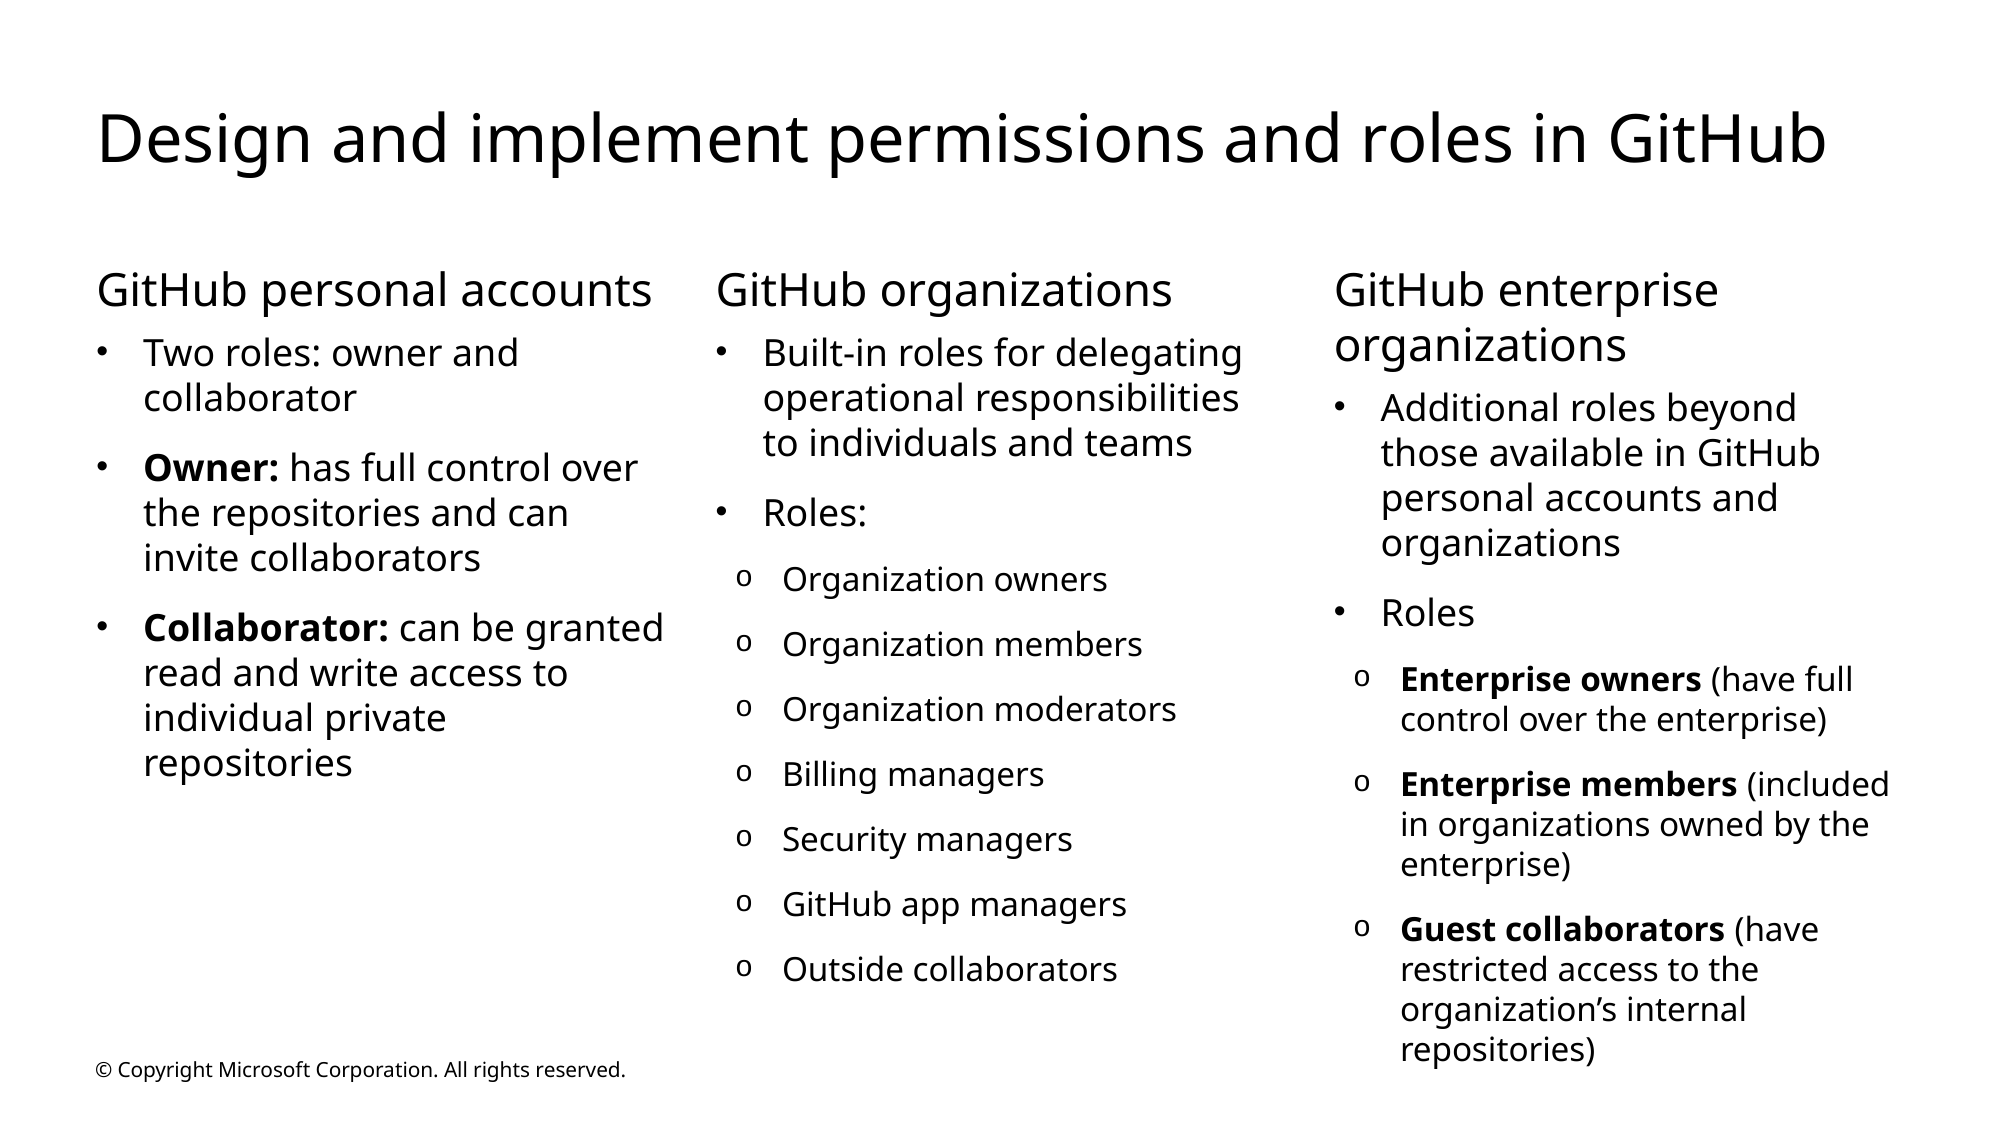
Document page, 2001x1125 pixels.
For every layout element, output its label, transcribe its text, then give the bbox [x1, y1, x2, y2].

list GitHub personal accounts Two roles: owner and collaborator Owner: has full control over the repositories and can invite collaborators Collaborator: can be granted read and write access to individual private repositories [96, 261, 667, 744]
list GitHub organizations Built-in roles for delegating operational responsibilities to individuals and teams Roles: Organization owners Organization members Organization moderators Billing managers Security managers GitHub app managers Outside collaborators [715, 261, 1287, 996]
title Design and implement permissions and roles in GitHub [96, 96, 1903, 177]
list GitHub enterprise organizations Additional roles beyond those available in GitHub personal accounts and organizations Roles Enterprise owners (have full control over the enterprise) Enterprise members (included in organizations owned by the enterprise) Guest collaborators (have restricted access to the organization’s internal repositories) [1333, 261, 1905, 1031]
